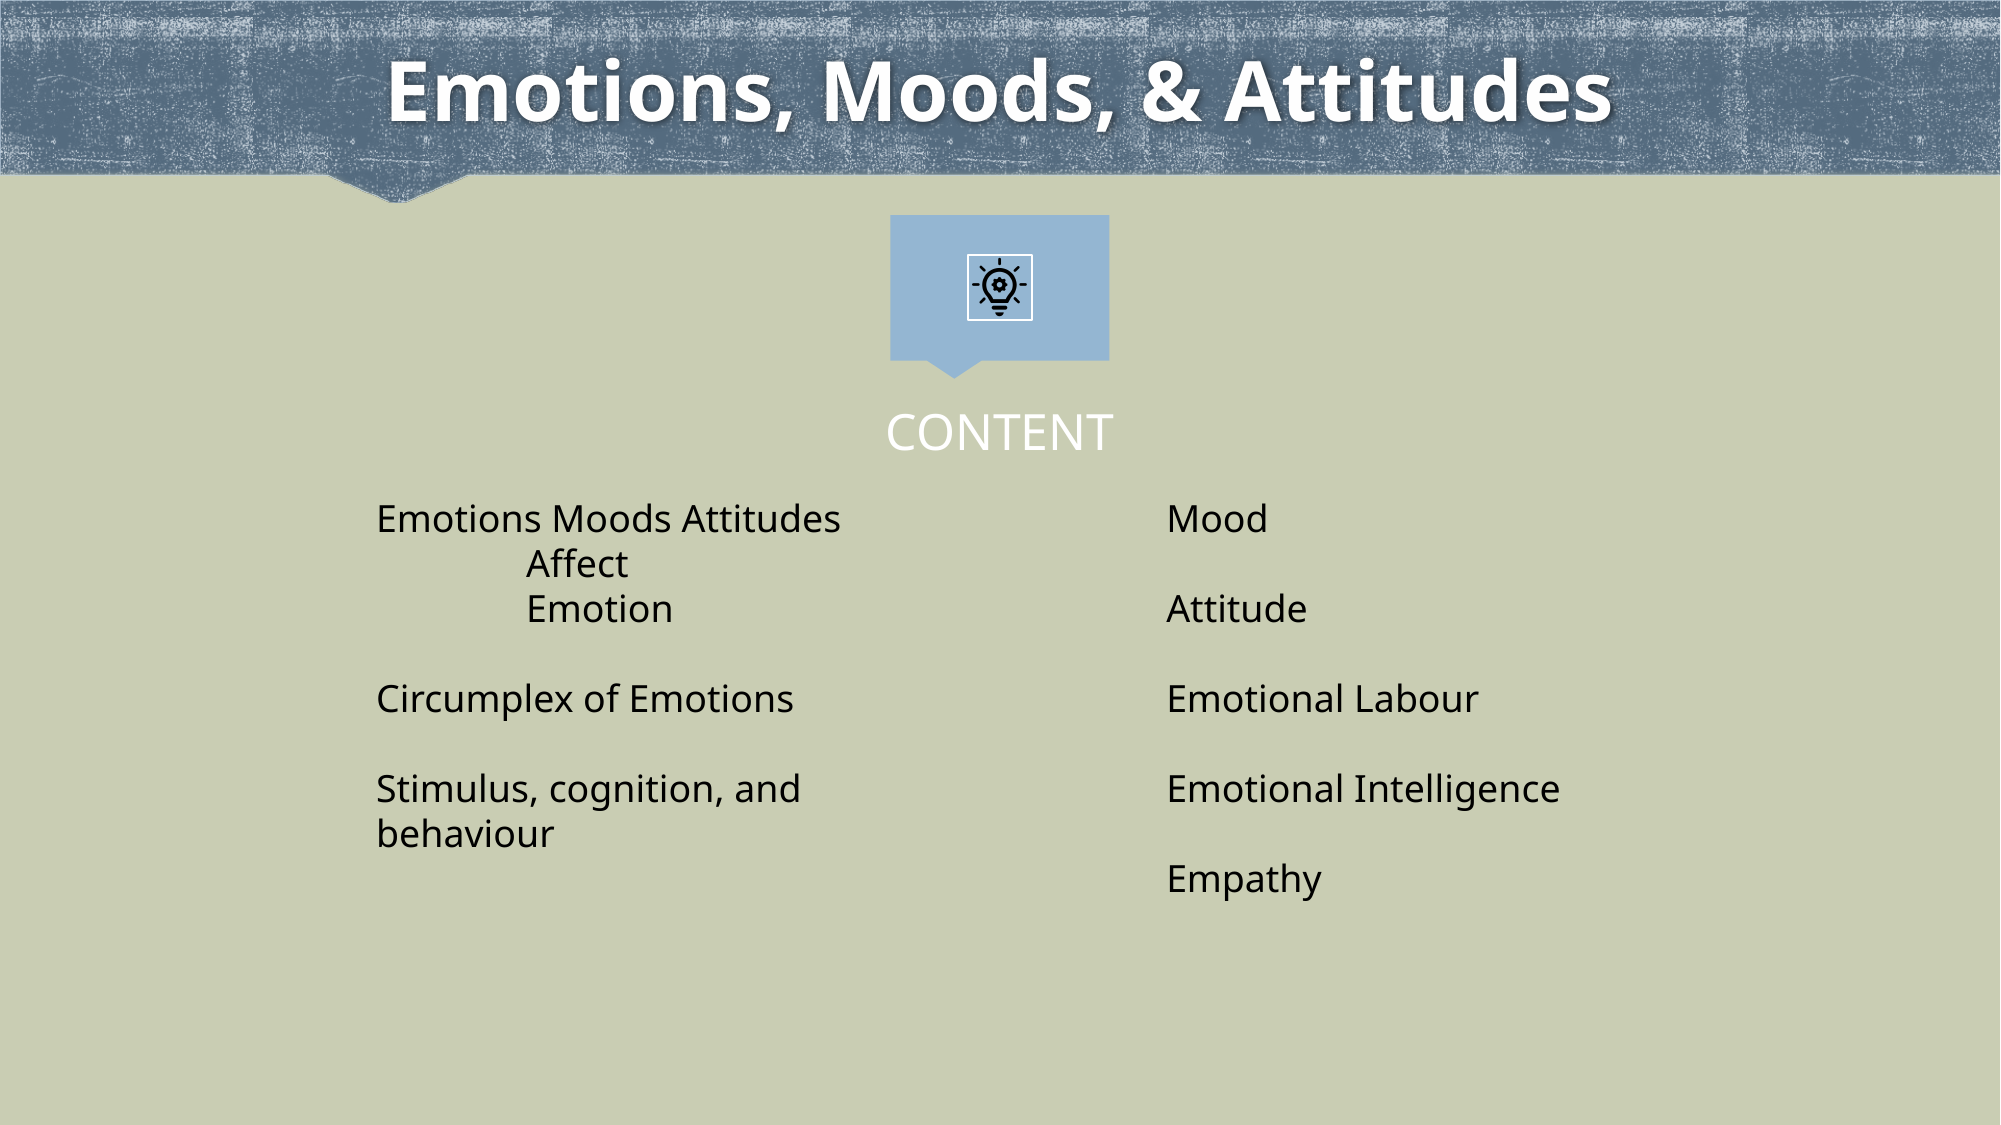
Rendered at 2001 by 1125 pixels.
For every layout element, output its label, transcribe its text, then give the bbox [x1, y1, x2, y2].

text_box Emotions Moods Attitudes Affect Emotion Circumplex of Emotions Stimulus, cognition, and behaviour [361, 487, 964, 958]
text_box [893, 218, 1107, 358]
text_box Content [806, 370, 1194, 489]
text_box Mood Attitude Emotional Labour Emotional Intelligence Empathy [1151, 487, 1683, 958]
title Emotions, Moods, & Attitudes [0, 0, 2000, 146]
